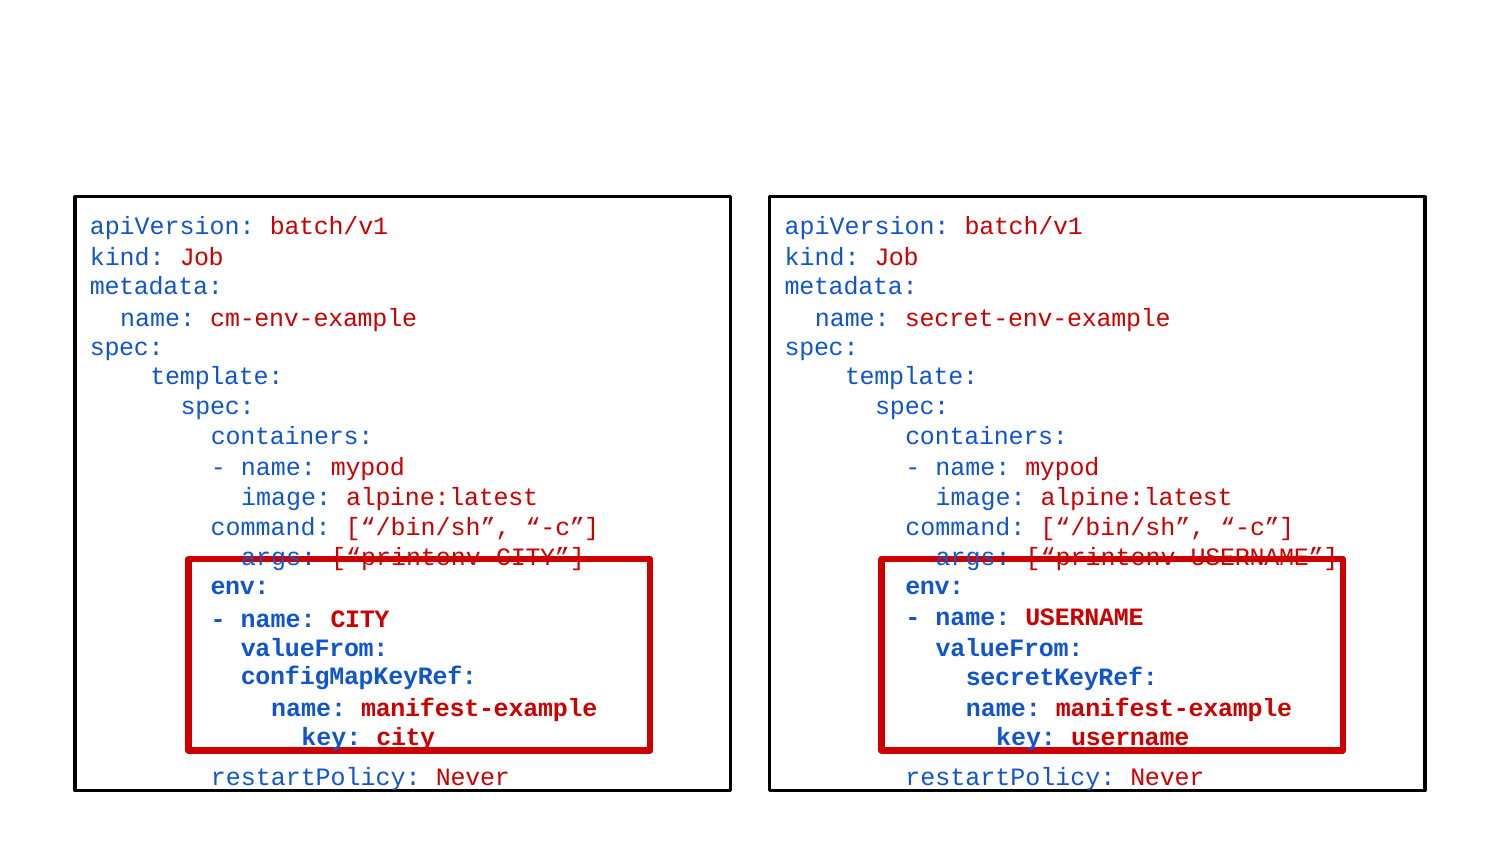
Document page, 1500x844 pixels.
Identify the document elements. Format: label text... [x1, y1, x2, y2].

title Injecting as Environment Variable [393, 94, 1431, 320]
text_box apiVersion: batch/v1 kind: Job metadata: name: secret-env-example spec: template: spec: containers: - name: mypod image: alpine:latest command: [“/bin/sh”, “-c”] args: [“printenv USERNAME”] restartPolicy: Never [769, 196, 1426, 791]
text_box apiVersion: batch/v1 kind: Job metadata: name: cm-env-example spec: template: spec: containers: - name: mypod image: alpine:latest command: [“/bin/sh”, “-c”] args: [“printenv CITY”] restartPolicy: Never [75, 196, 731, 791]
